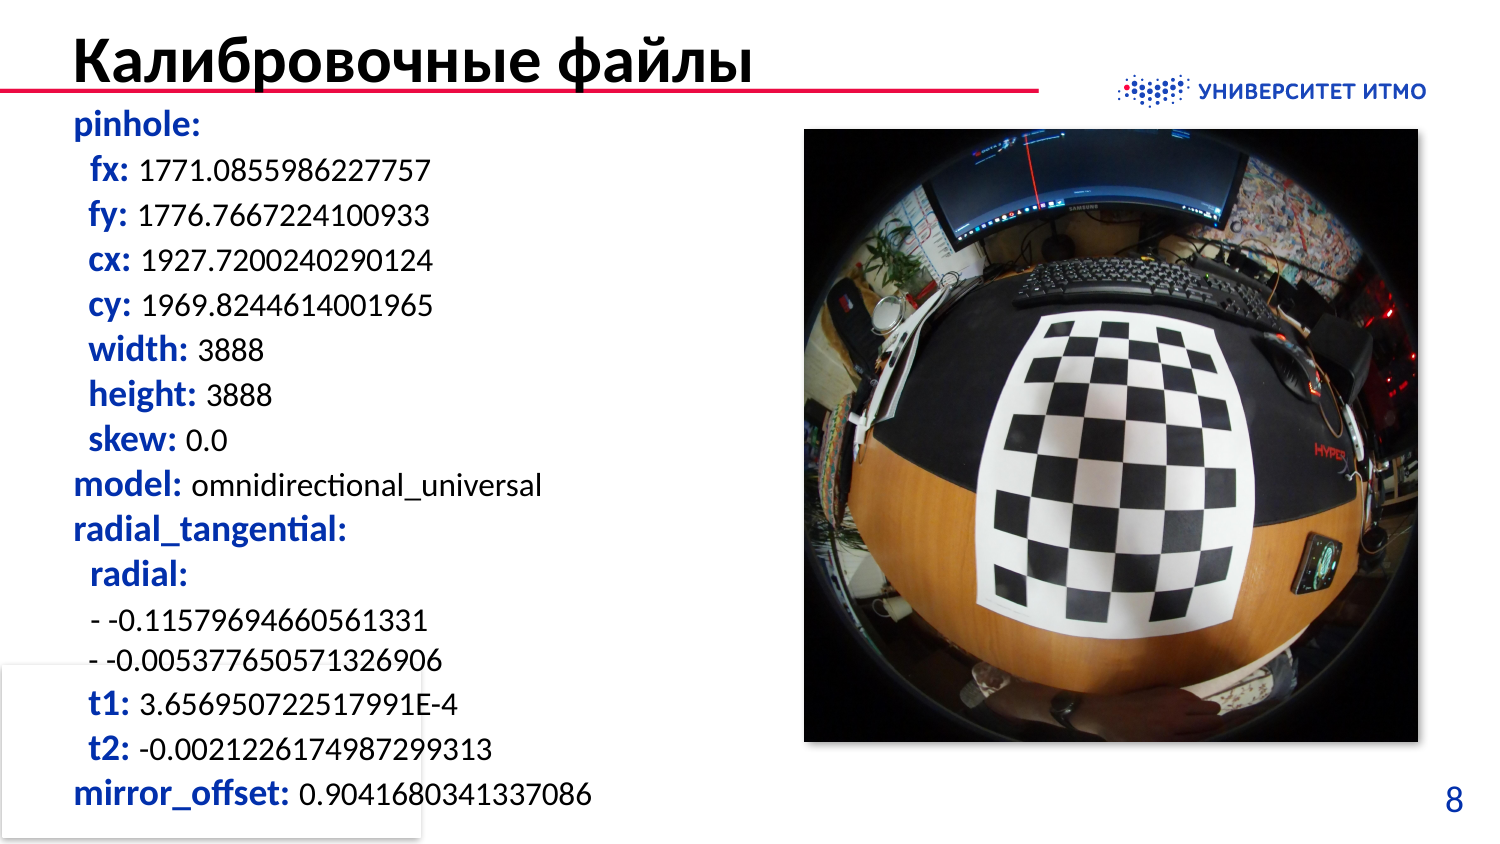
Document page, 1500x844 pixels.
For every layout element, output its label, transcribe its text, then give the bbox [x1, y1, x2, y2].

text_box 8 [1417, 767, 1493, 828]
title Калибровочные файлы [58, 0, 1164, 112]
text_box [2, 665, 421, 838]
picture [0, 0, 1500, 844]
text_box pinhole: fx: 1771.0855986227757 fy: 1776.7667224100933 cx: 1927.7200240290124 cy: 1969.8244614001965 width: 3888 height: 3888 skew: 0.0 model: omnidirectional_universal radial_tangential: radial: - -0.11579694660561331 - -0.005377650571326906 t1: 3.656950722517991E-4 t2: -0.0021226174987299313 mirror_offset: 0.9041680341337086 [58, 91, 652, 821]
